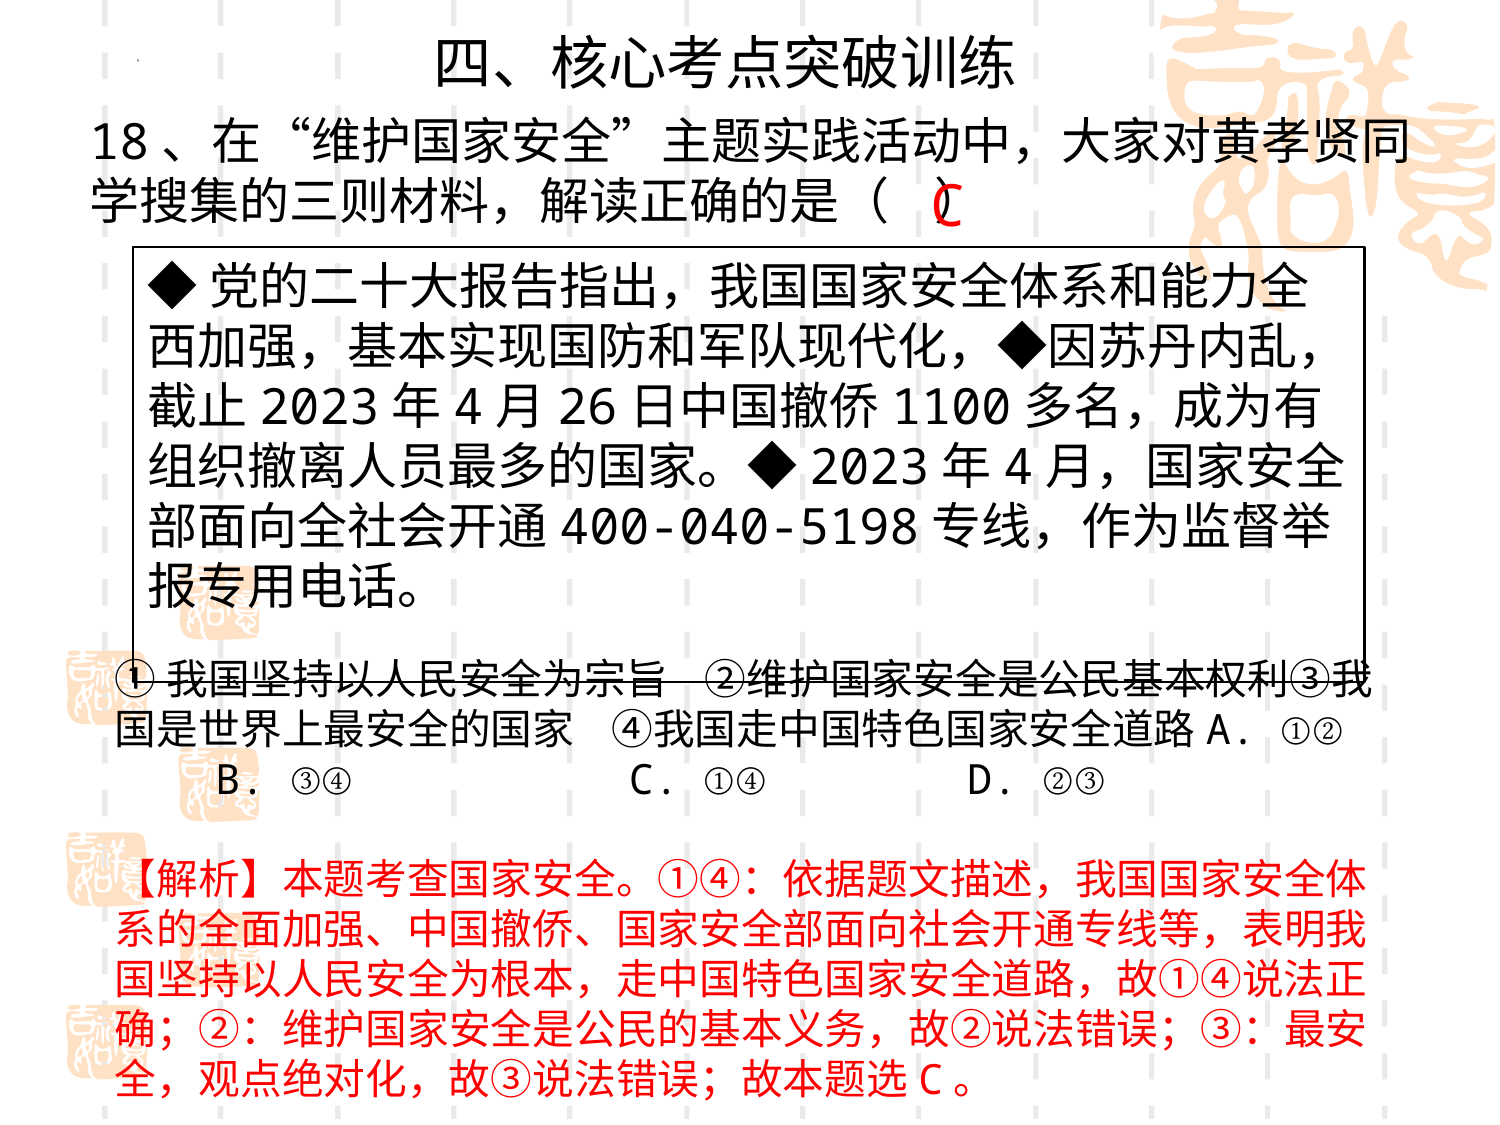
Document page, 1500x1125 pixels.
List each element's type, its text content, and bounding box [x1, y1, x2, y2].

text_box ①我国坚持以人民安全为宗旨 ②维护国家安全是公民基本权利③我国是世界上最安全的国家 ④我国走中国特色国家安全道路A. ①② B. ③④ C. ①④ D. ②③ 【解析】本题考查国家安全。①④：依据题文描述，我国国家安全体系的全面加强、中国撤侨、国家安全部面向社会开通专线等，表明我国坚持以人民安全为根本，走中国特色国家安全道路，故①④说法正确；②：维护国家安全是公民的基本义务，故②说法错误；③：最安全，观点绝对化，故③说法错误；故本题选C。 [100, 645, 1402, 1111]
text_box C [915, 160, 974, 246]
text_box 四、核心考点突破训练 [419, 19, 1079, 93]
text_box ◆党的二十大报告指出，我国国家安全体系和能力全西加强，基本实现国防和军队现代化，◆因苏丹内乱，截止2023年4月26日中国撤侨1100多名，成为有组织撤离人员最多的国家。◆2023年4月，国家安全部面向全社会开通400-040-5198专线，作为监督举报专用电话。 [132, 247, 1365, 645]
text_box 18、在“维护国家安全”主题实践活动中，大家对黄孝贤同学搜集的三则材料，解读正确的是（ ） [74, 101, 1441, 237]
